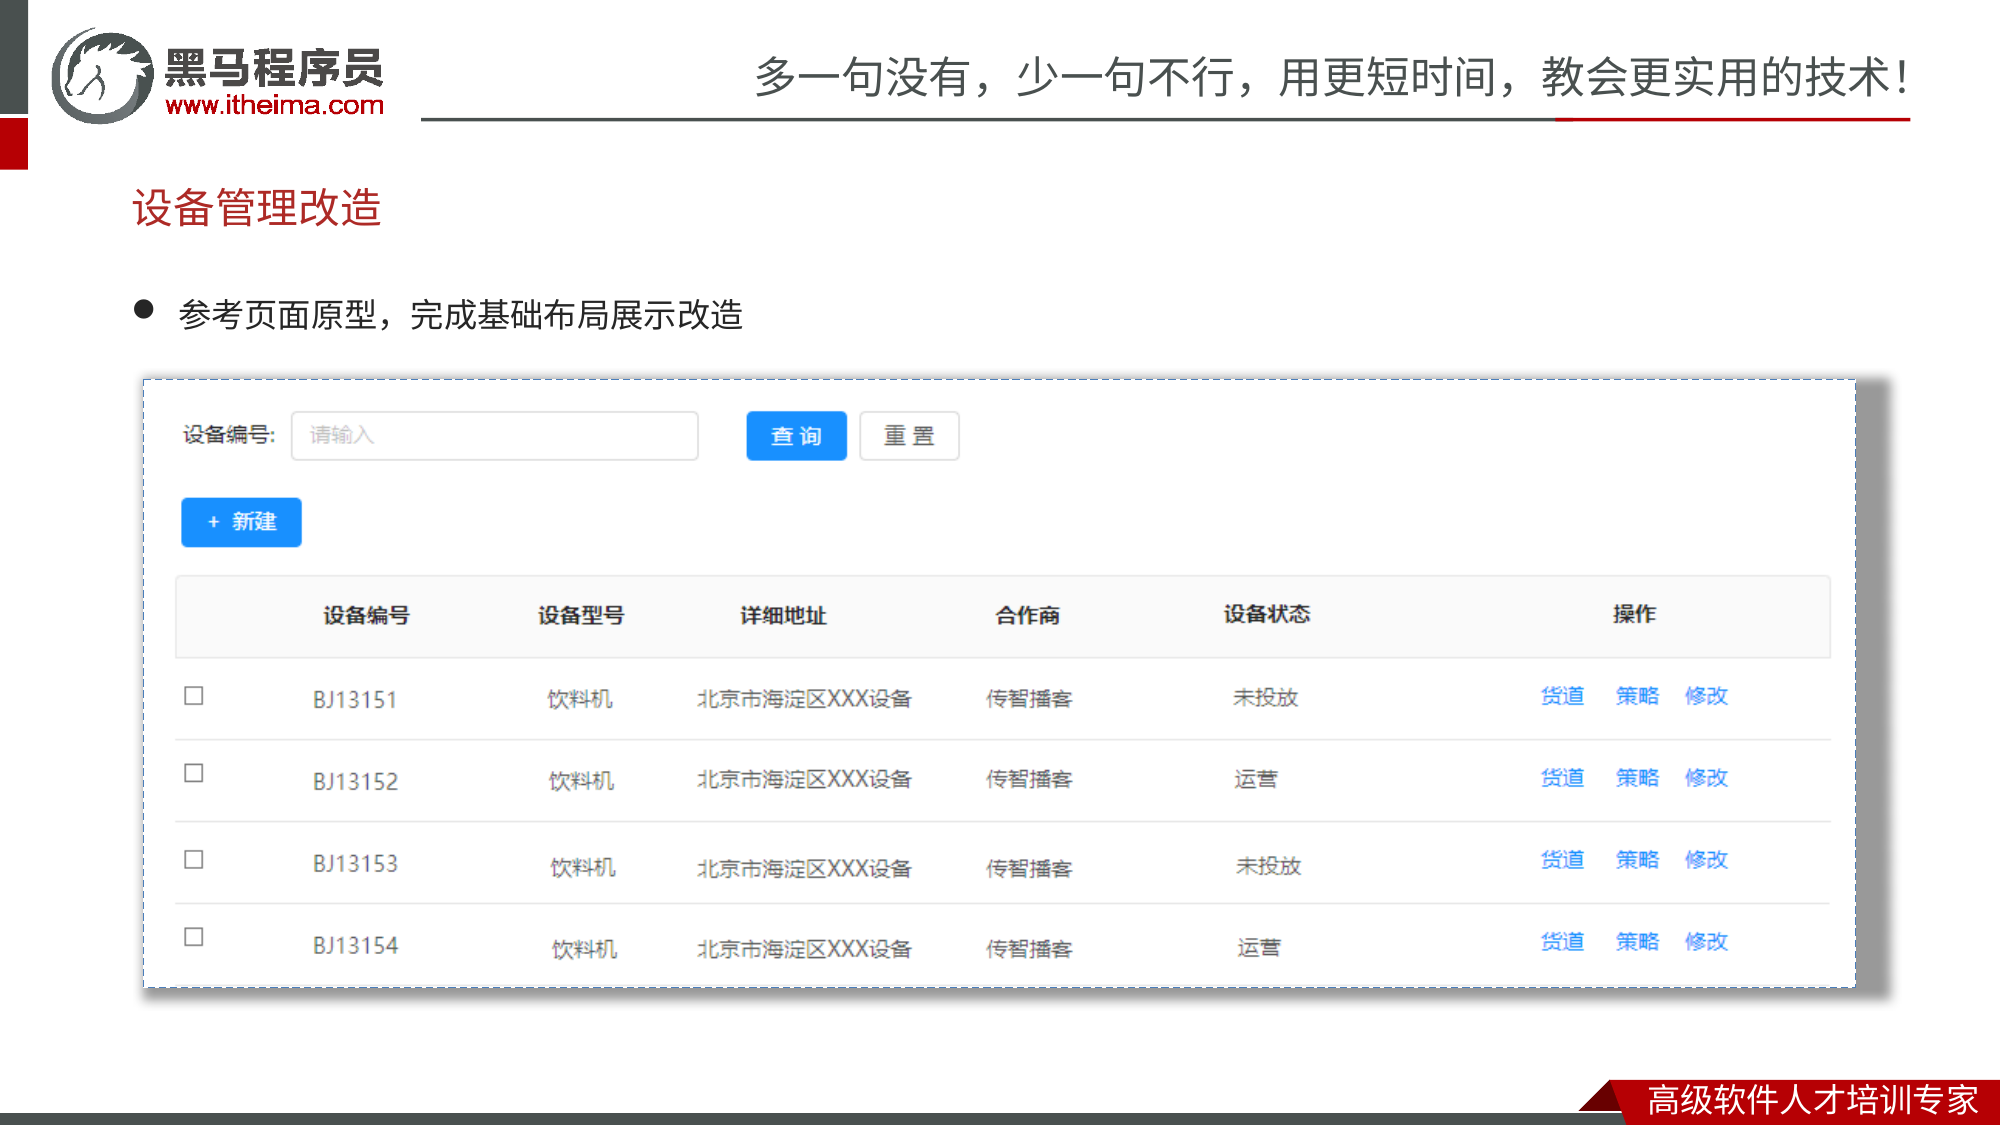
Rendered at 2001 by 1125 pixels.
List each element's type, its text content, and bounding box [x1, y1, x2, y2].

picture [50, 26, 384, 125]
list 参考页面原型，完成基础布局展示改造 [116, 266, 1978, 700]
picture [143, 379, 1857, 988]
title 设备管理改造 [116, 164, 1872, 250]
